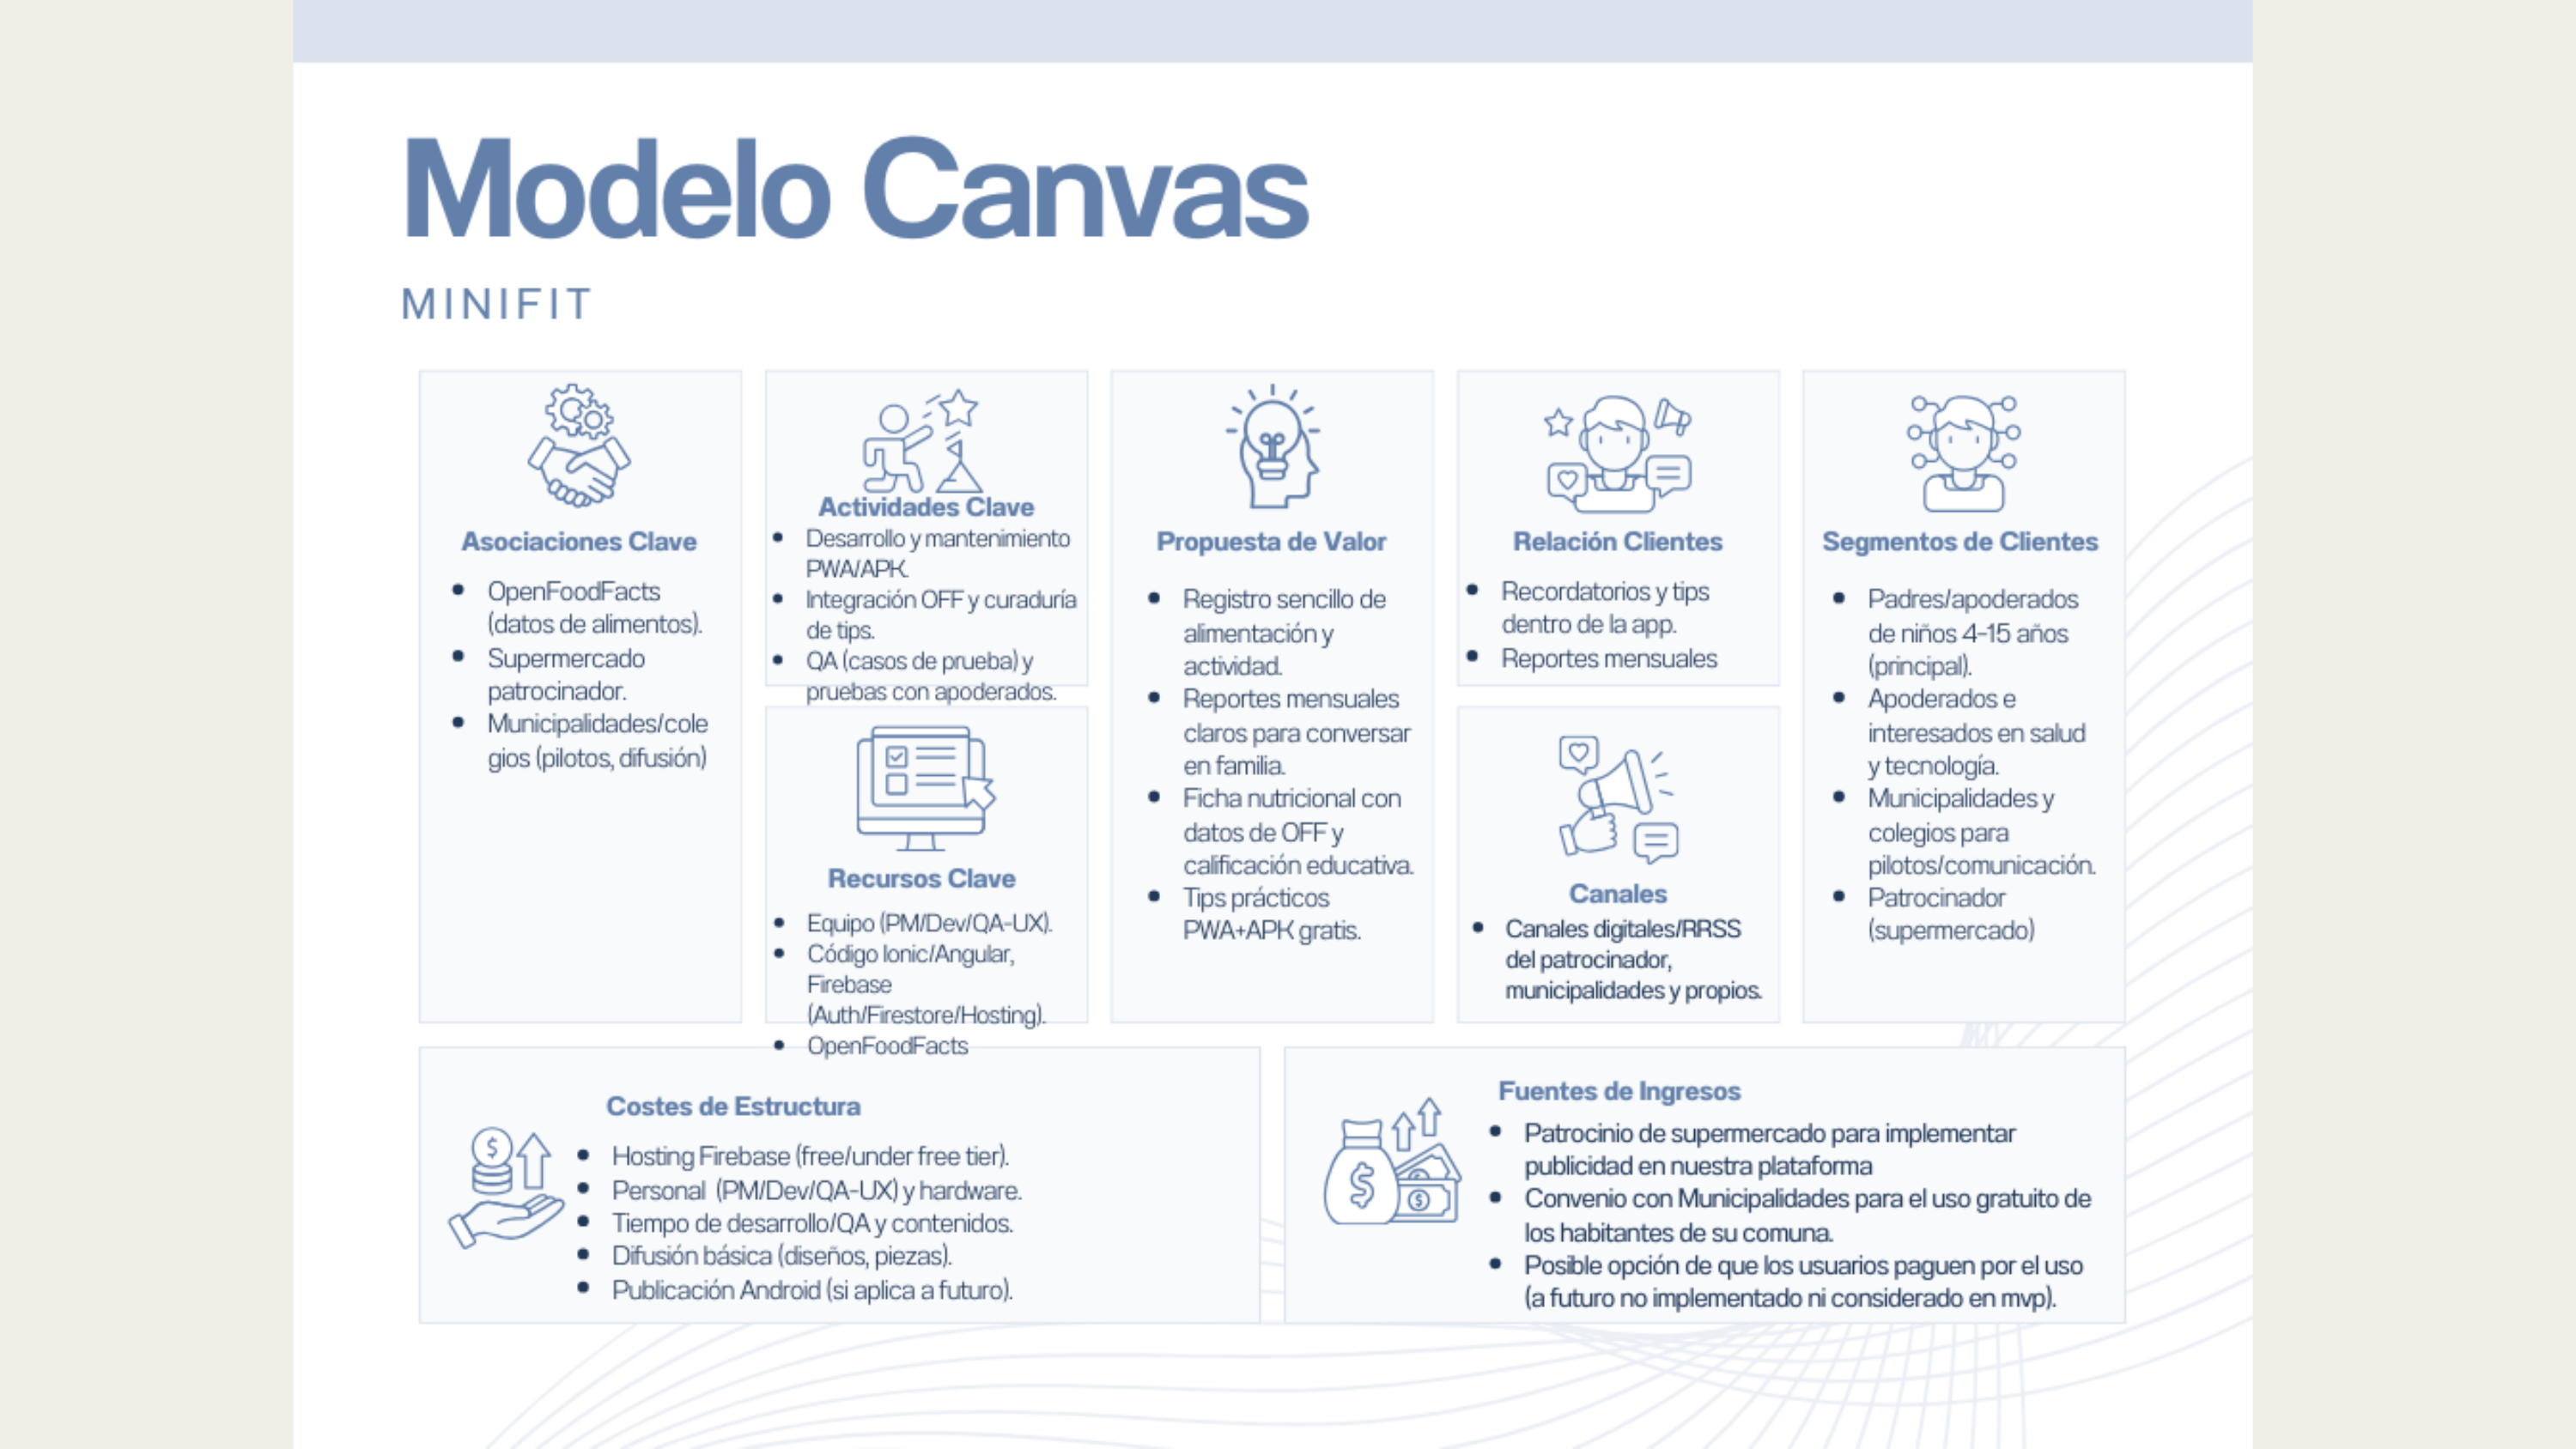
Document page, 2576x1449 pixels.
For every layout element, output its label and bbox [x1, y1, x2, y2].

text_box [293, 0, 2253, 1449]
